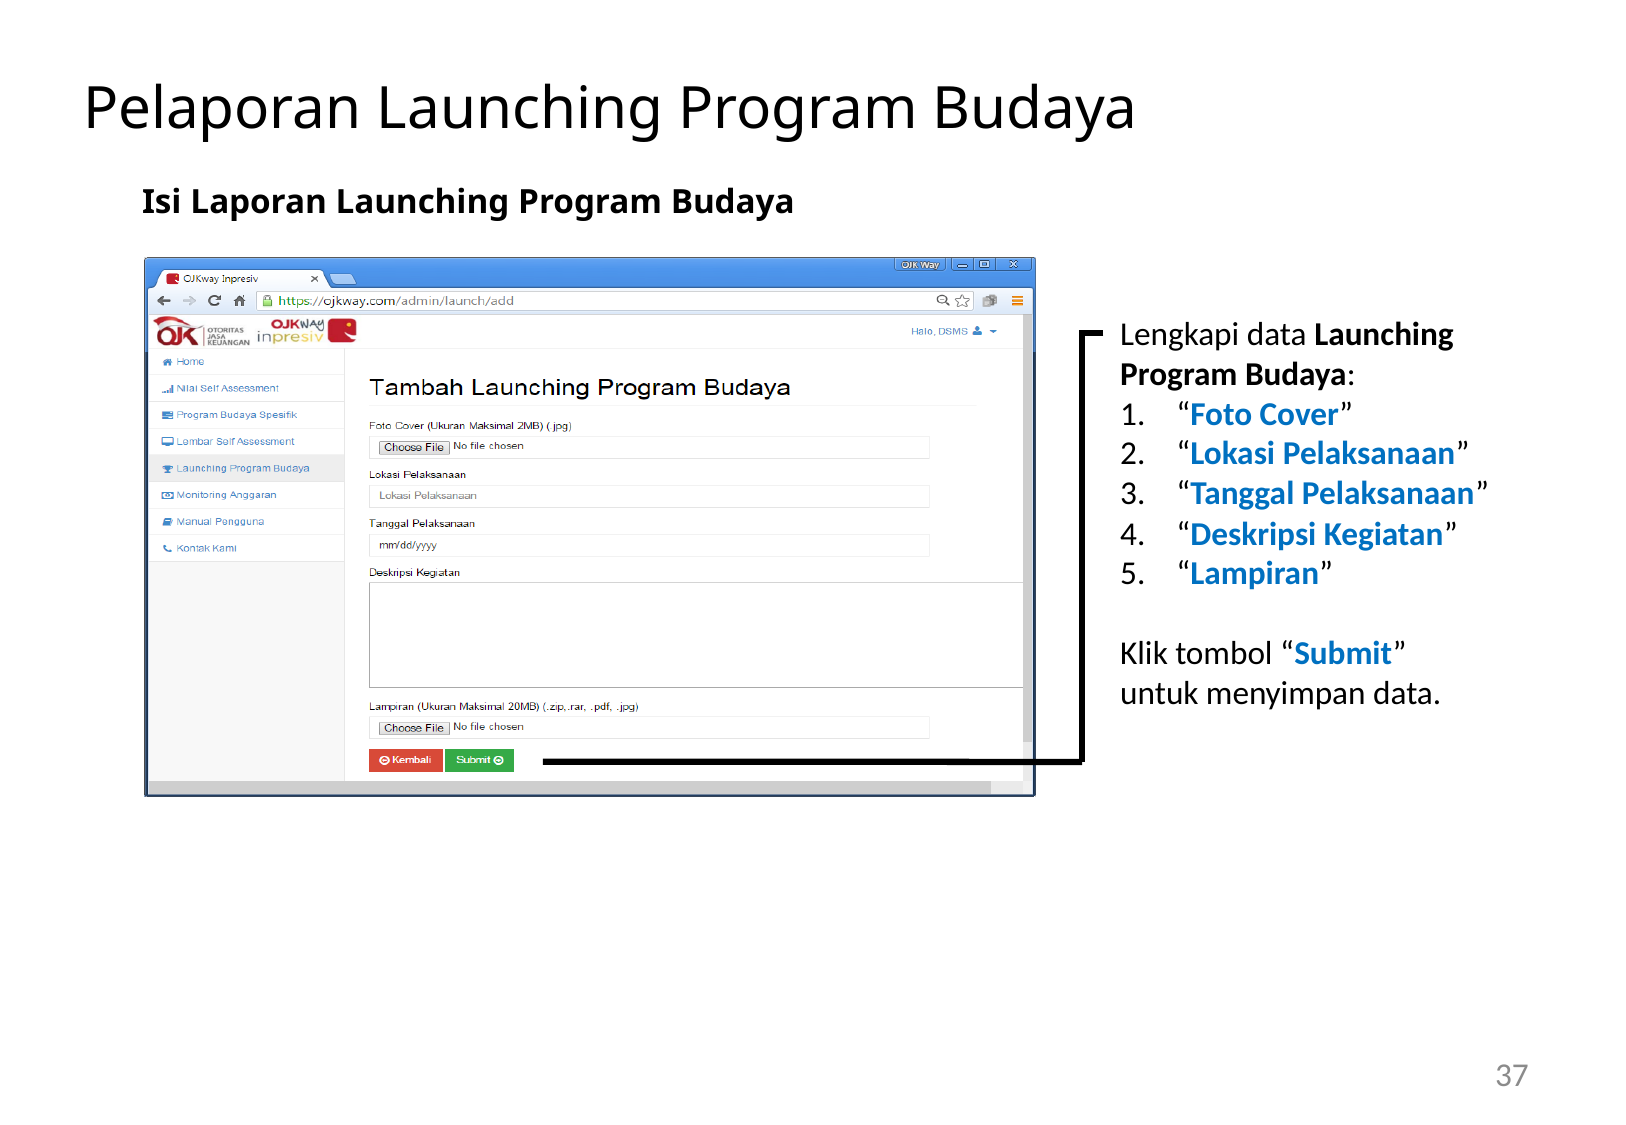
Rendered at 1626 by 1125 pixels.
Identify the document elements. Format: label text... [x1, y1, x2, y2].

text_box Isi Laporan Launching Program Budaya [127, 172, 1108, 228]
text_box Lengkapi data Launching Program Budaya: “Foto Cover” “Lokasi Pelaksanaan” “Tanggal Pelaksanaan” “Deskripsi Kegiatan” “Lampiran” Klik tombol “Submit” untuk menyimpan data. [1105, 304, 1539, 719]
text_box Pelaporan Launching Program Budaya [68, 63, 1498, 148]
slide_number 37 [1164, 1042, 1544, 1103]
picture [144, 257, 1036, 798]
